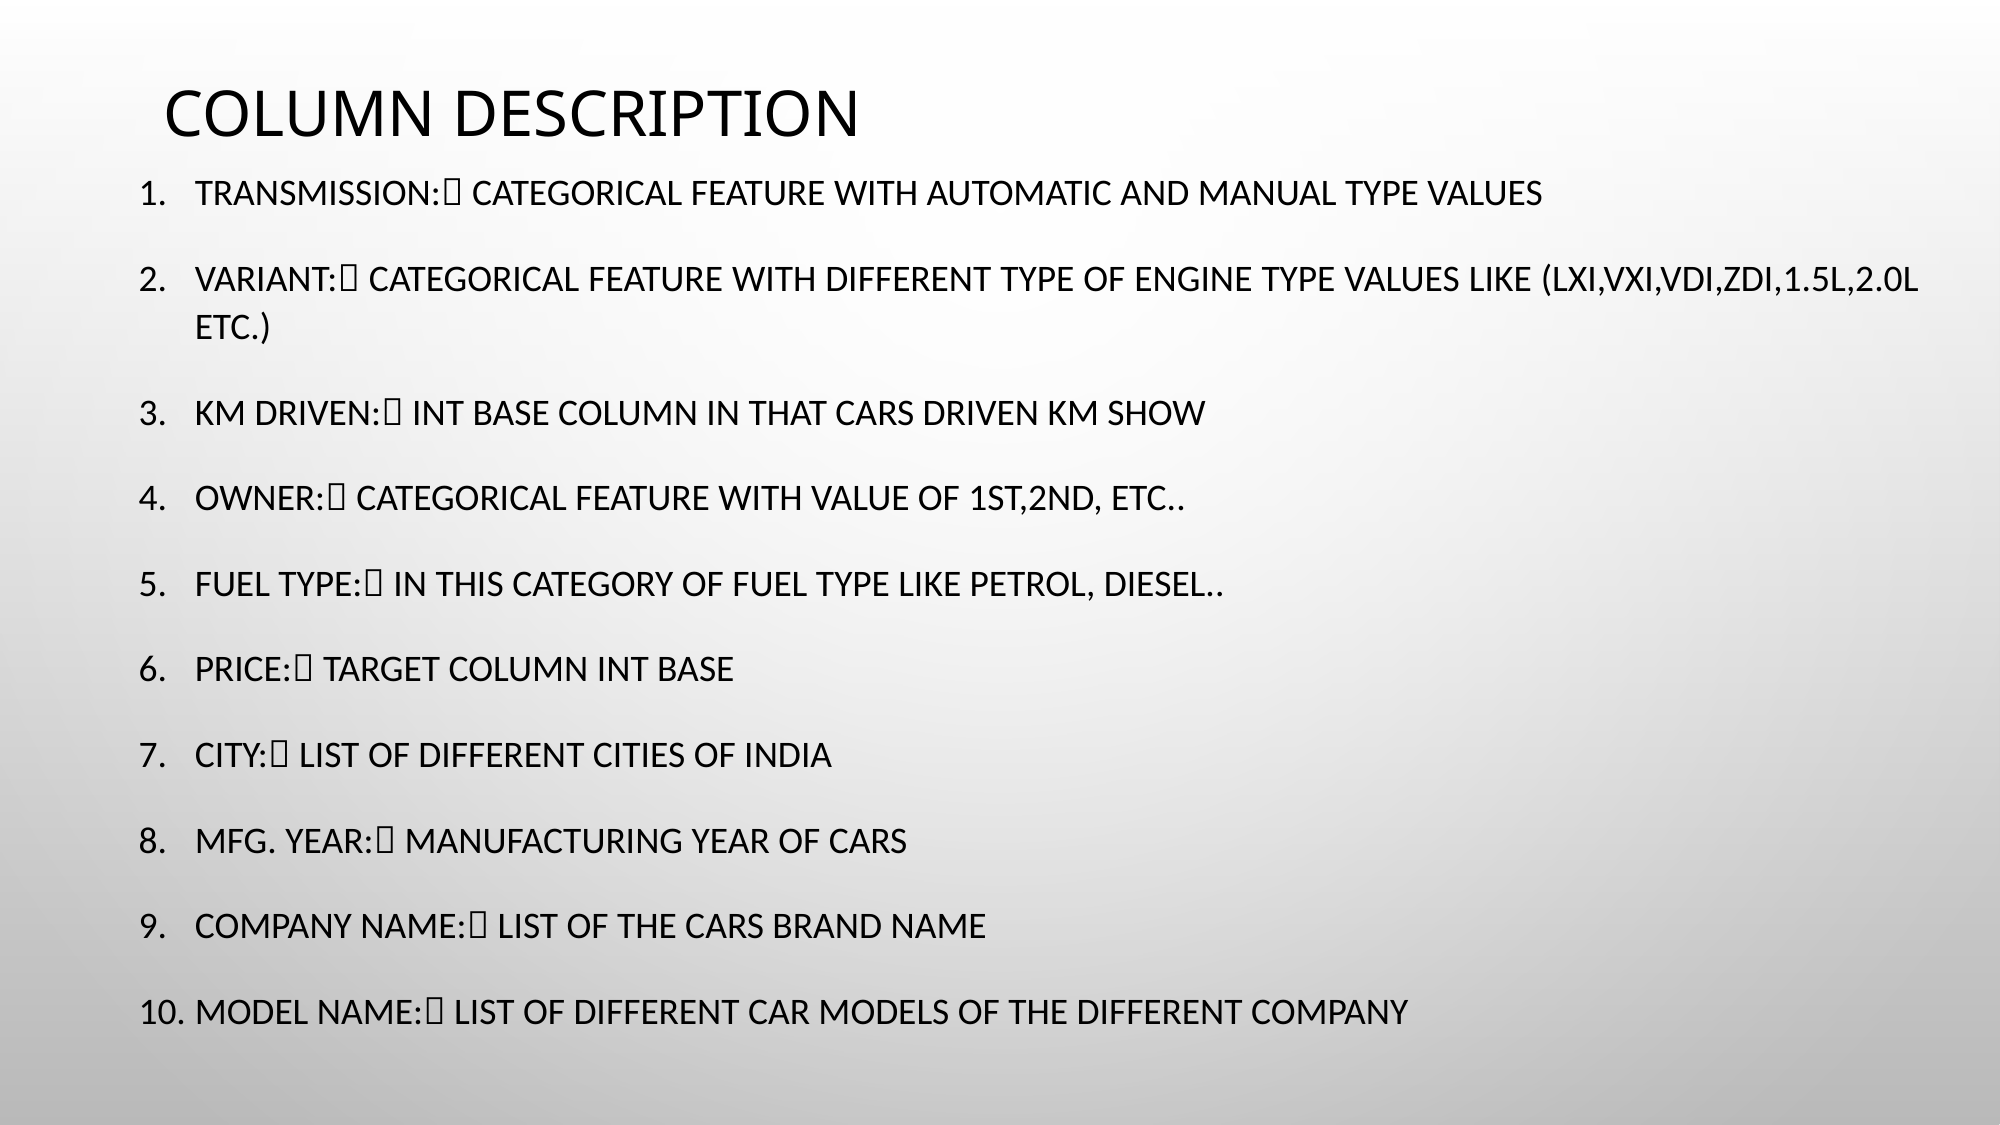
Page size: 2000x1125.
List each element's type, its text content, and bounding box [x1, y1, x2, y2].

list Transmission: categorical feature with Automatic and Manual type values Variant: categorical feature with different type of engine type values Like (LXI,VXI,VDI,ZDI,1.5L,2.0L etc.) Km driven: int base column in that cars driven km show Owner: categorical feature with value of 1st,2nd, etc.. Fuel type: In this category of fuel type like petrol, diesel.. Price: Target column INT base City: list of different cities of India Mfg. year: manufacturing year of cars Company name: List of the cars brand name Model name: list of different car models of the different company [123, 157, 1936, 1125]
picture [0, 0, 2000, 1125]
title column Description [148, 73, 1649, 157]
